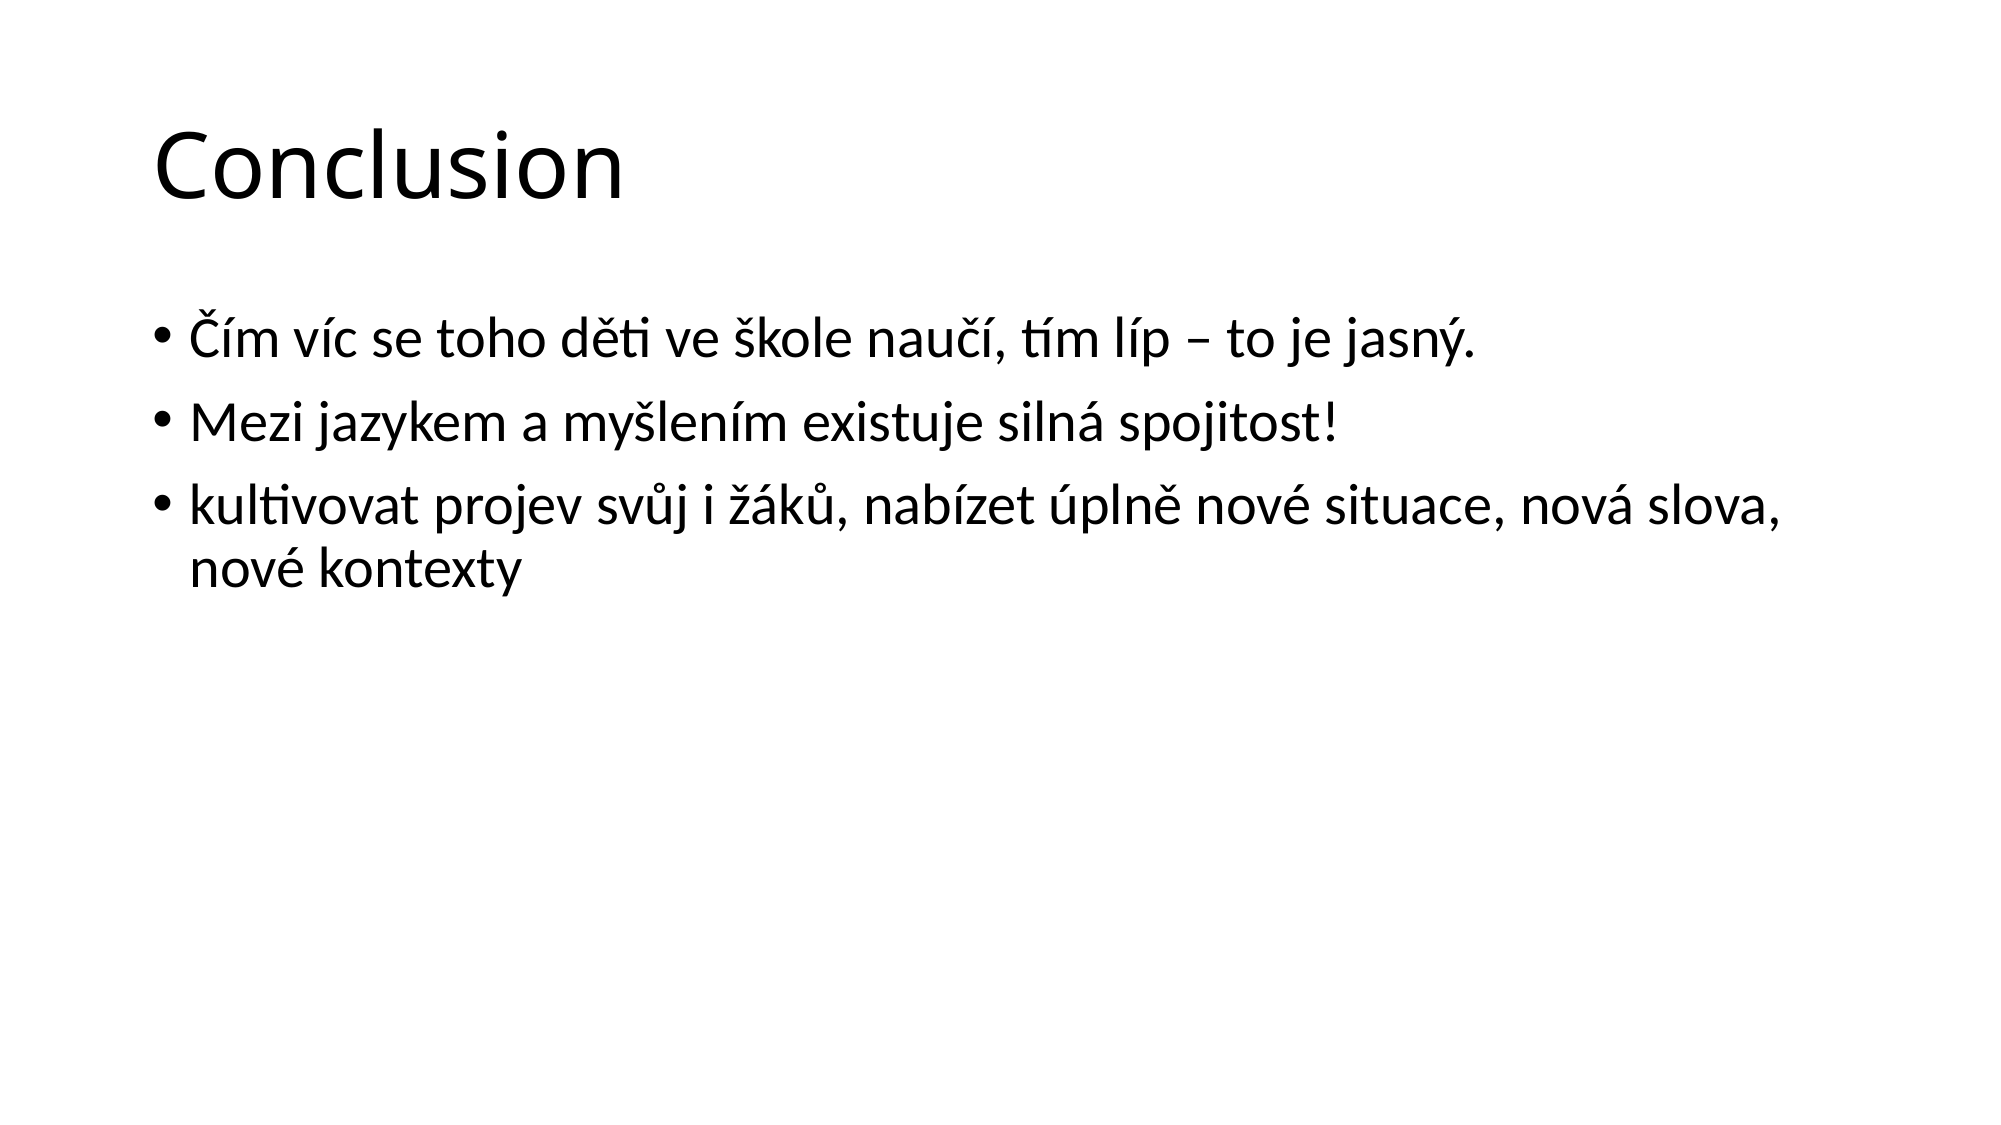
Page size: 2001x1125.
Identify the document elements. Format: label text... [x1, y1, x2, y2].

title Conclusion [137, 59, 1863, 278]
list Čím víc se toho děti ve škole naučí, tím líp – to je jasný. Mezi jazykem a myšlením existuje silná spojitost! kultivovat projev svůj i žáků, nabízet úplně nové situace, nová slova, nové kontexty [137, 299, 1863, 1014]
